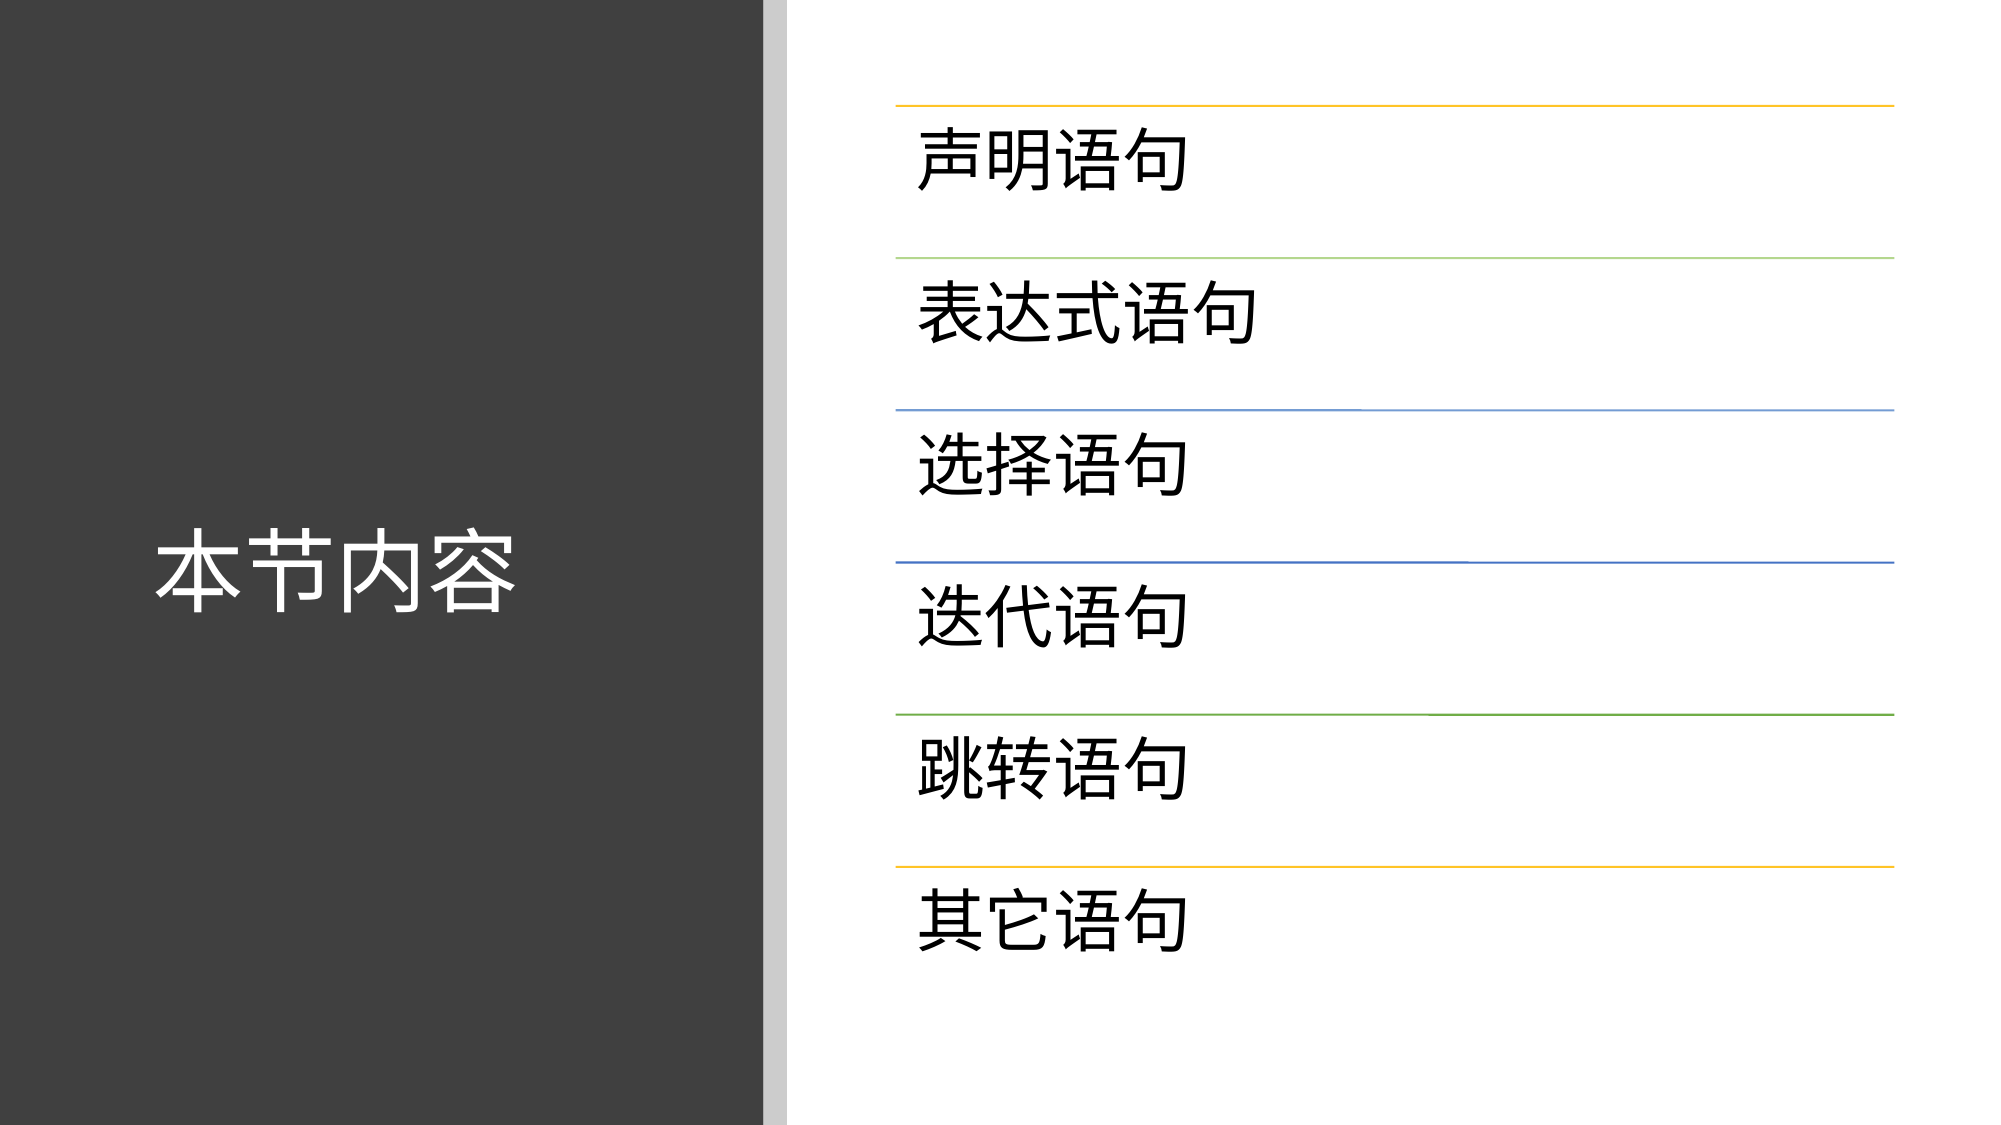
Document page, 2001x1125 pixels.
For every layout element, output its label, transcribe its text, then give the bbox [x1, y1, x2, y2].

title 本节内容 [137, 133, 685, 1020]
text_box [0, 0, 762, 1125]
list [895, 105, 1895, 1020]
text_box [762, 0, 788, 1125]
